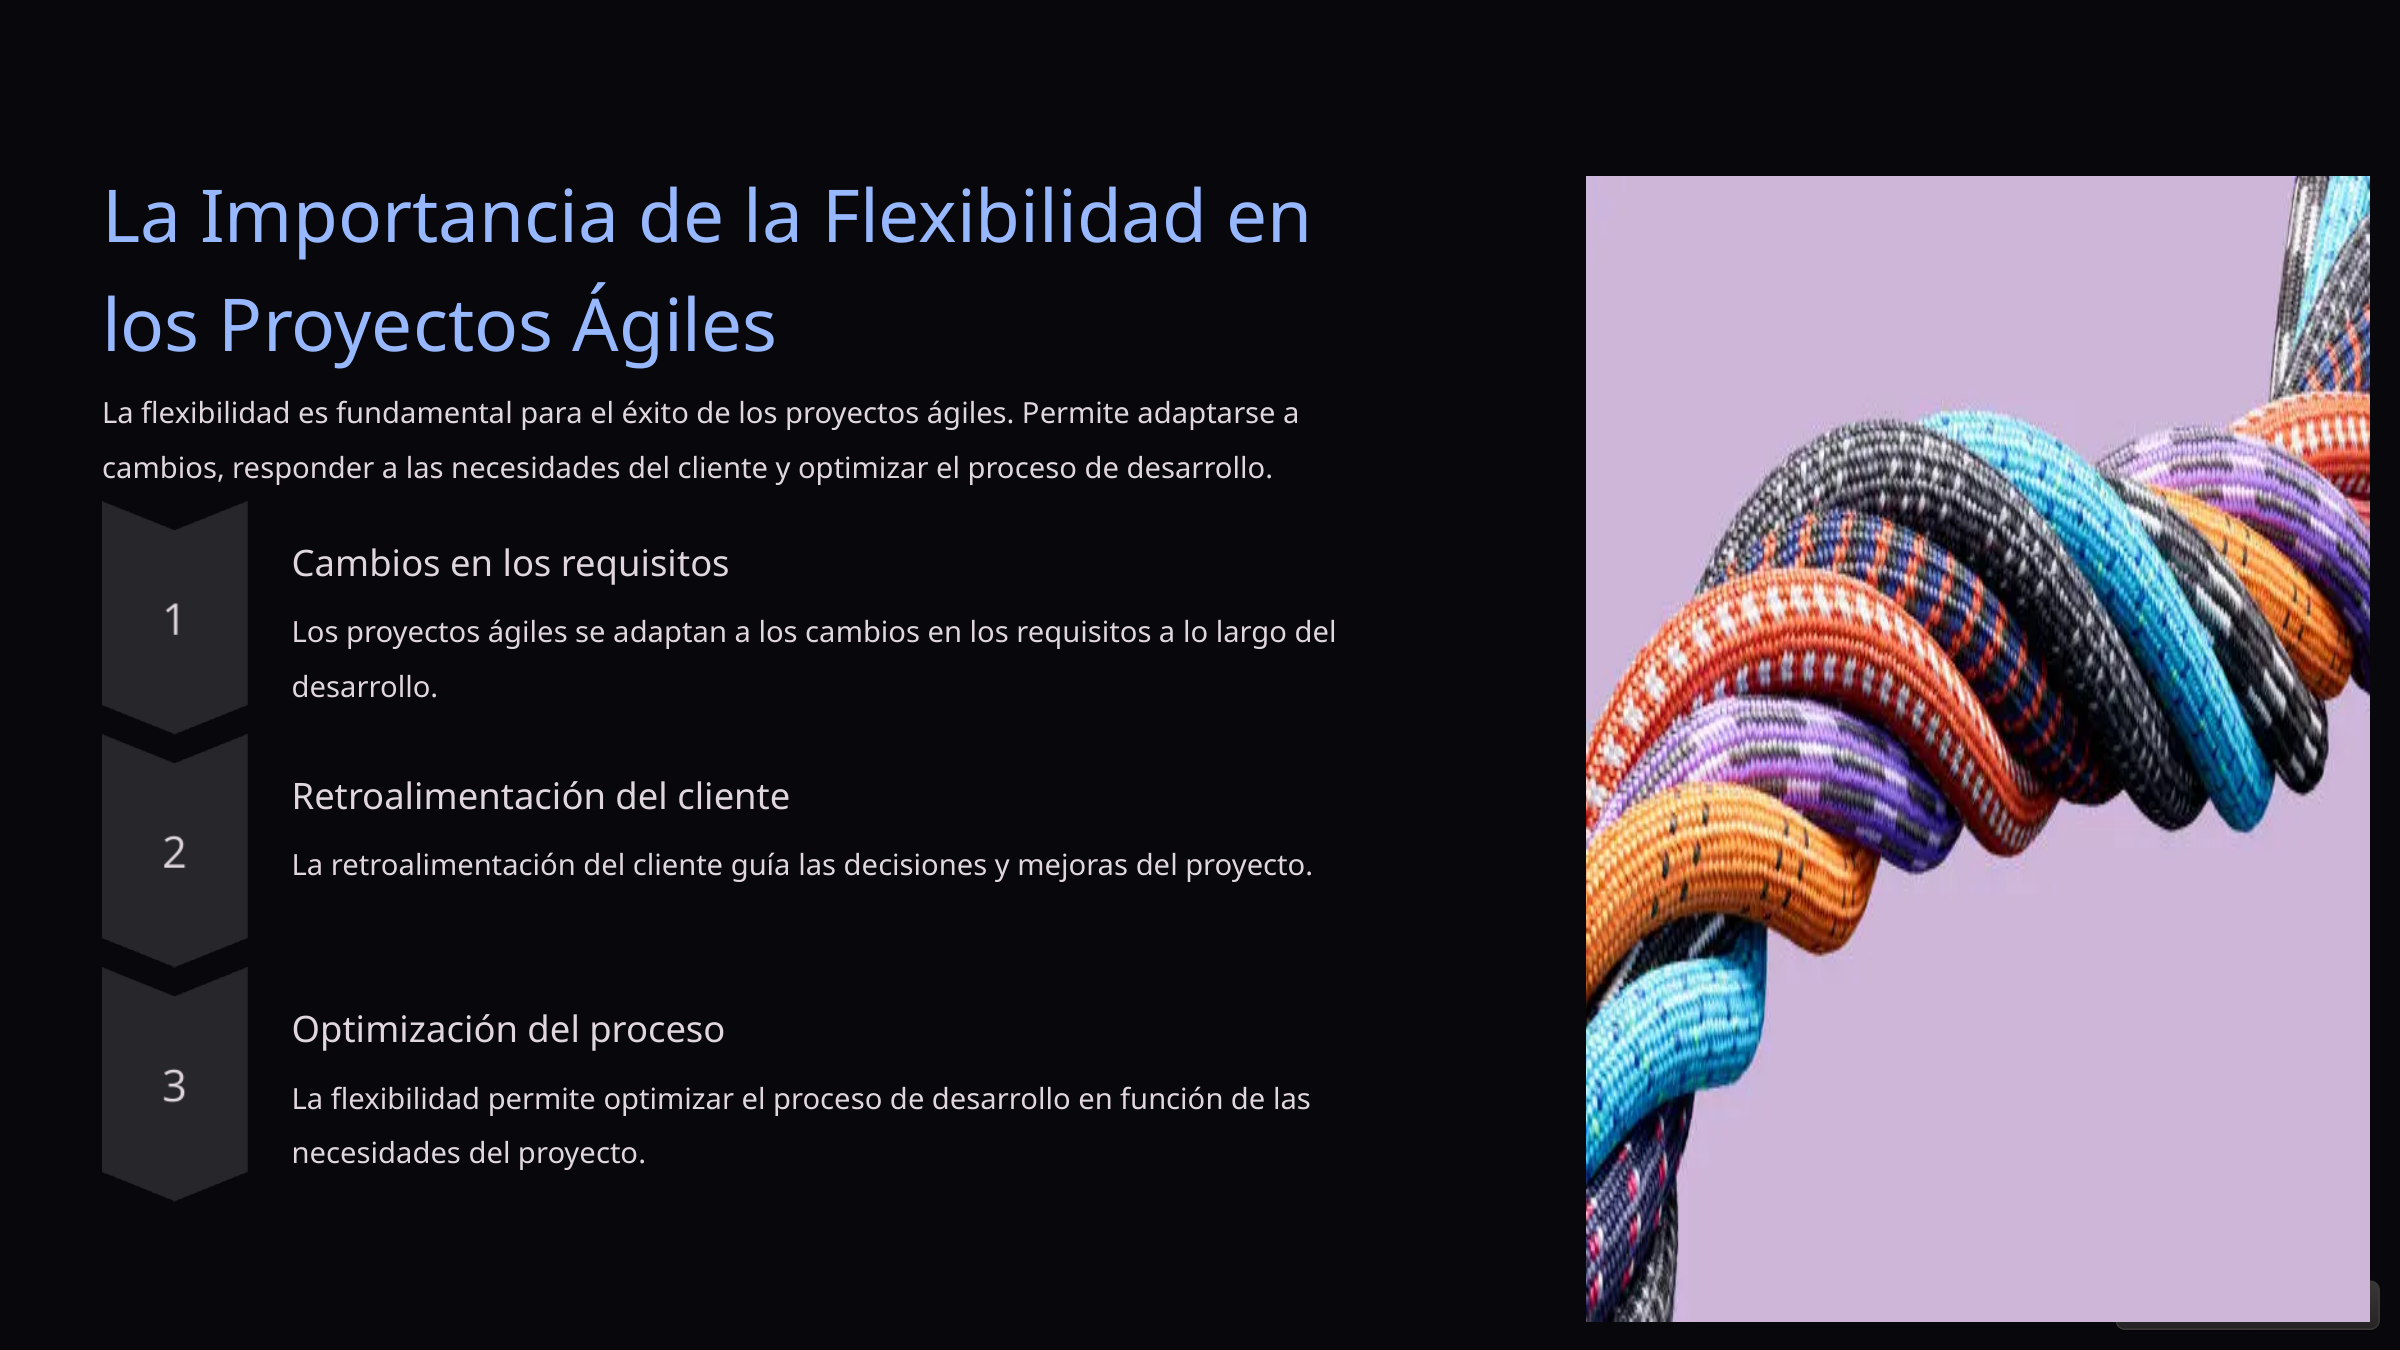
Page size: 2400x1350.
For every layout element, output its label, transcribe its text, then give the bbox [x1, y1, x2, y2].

picture [1586, 176, 2389, 1339]
picture [101, 500, 249, 1202]
text_box Cambios en los requisitos [291, 530, 773, 576]
text_box La Importancia de la Flexibilidad en los Proyectos Ágiles [102, 148, 1398, 332]
text_box Los proyectos ágiles se adaptan a los cambios en los requisitos a lo largo del desarrollo. [291, 593, 1398, 687]
text_box Optimización del proceso [291, 996, 773, 1043]
text_box La flexibilidad permite optimizar el proceso de desarrollo en función de las necesidades del proyecto. [291, 1060, 1398, 1154]
text_box La flexibilidad es fundamental para el éxito de los proyectos ágiles. Permite adaptarse a cambios, responder a las necesidades del cliente y optimizar el proceso de desarrollo. [102, 374, 1398, 469]
text_box La retroalimentación del cliente guía las decisiones y mejoras del proyecto. [291, 826, 1398, 874]
text_box Retroalimentación del cliente [291, 763, 842, 810]
